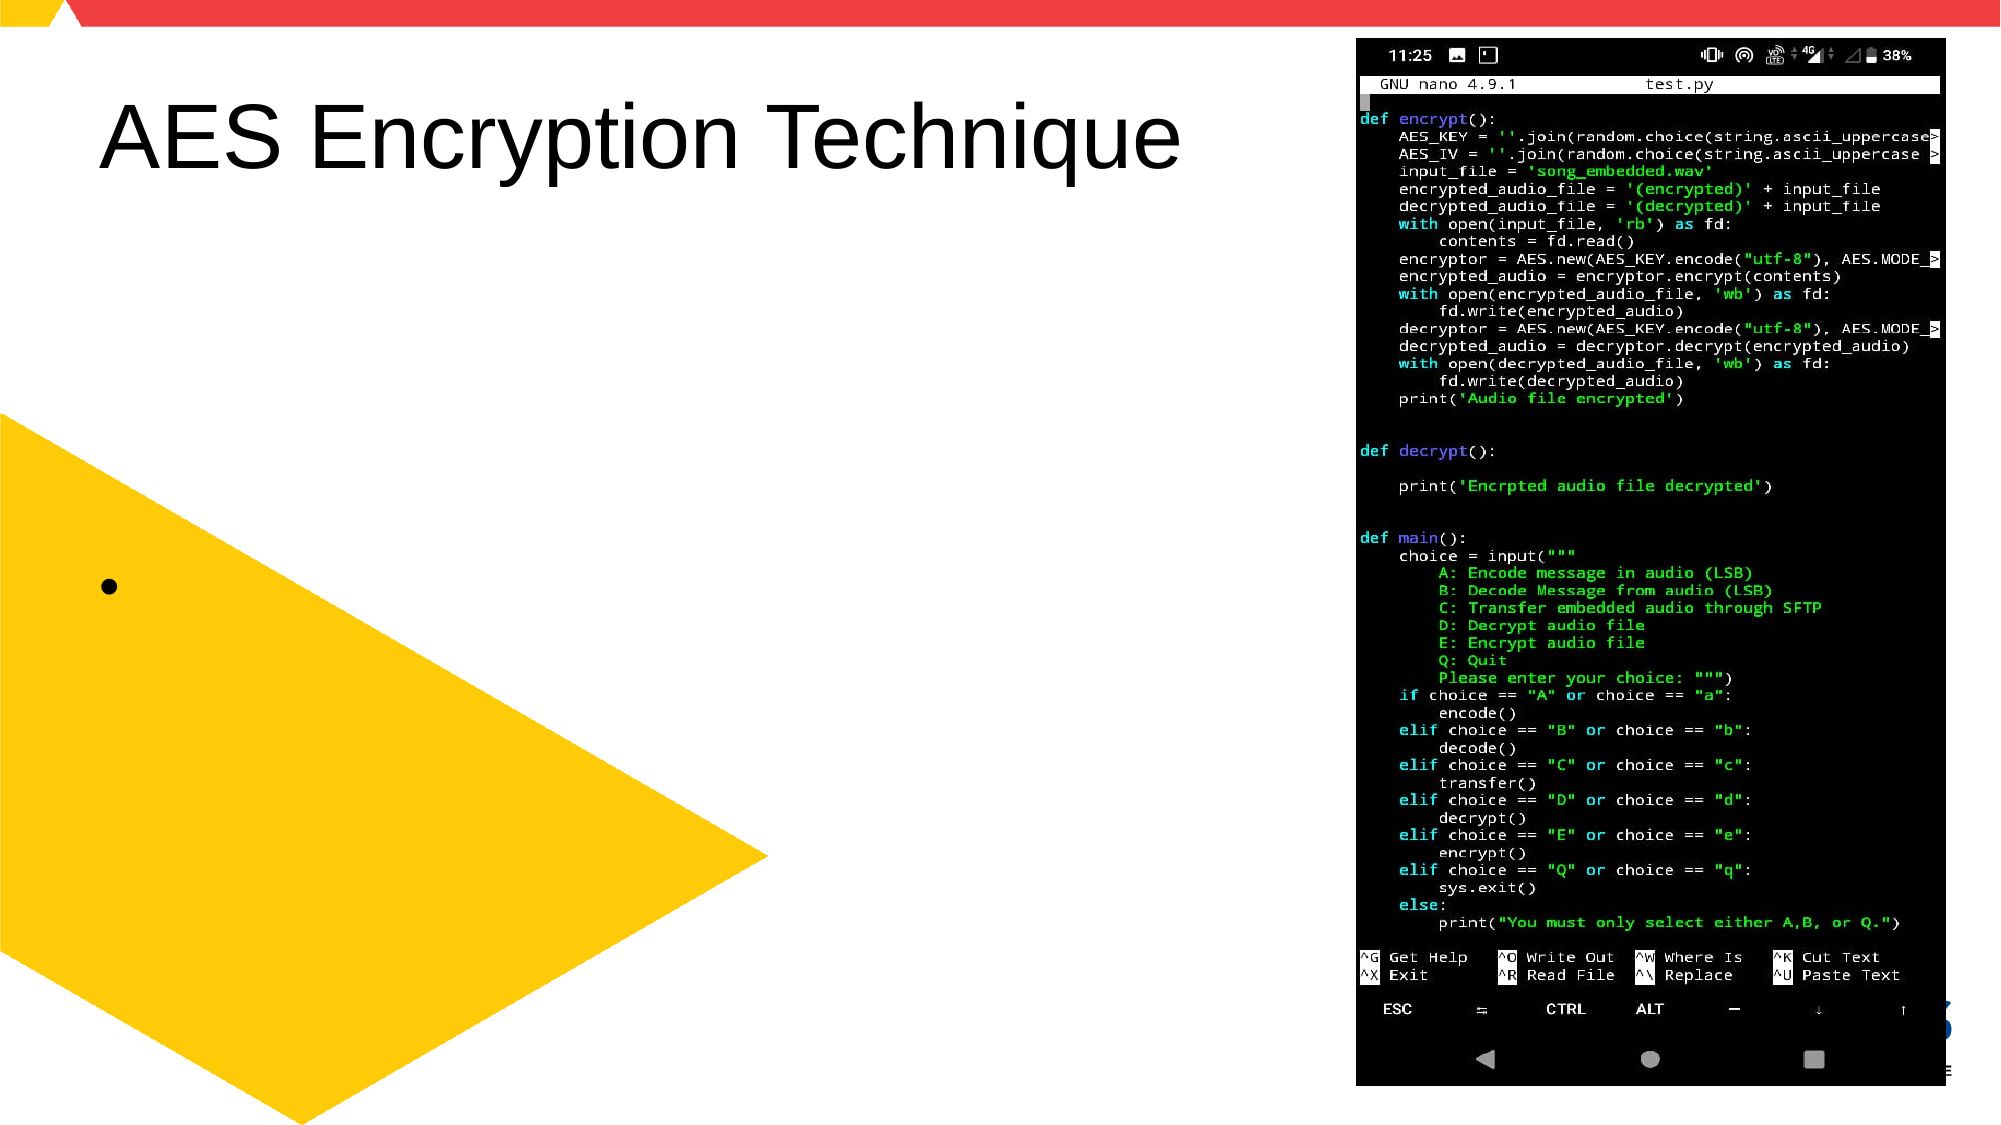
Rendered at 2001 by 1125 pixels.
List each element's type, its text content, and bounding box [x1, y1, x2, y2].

text_box [99, 557, 1350, 622]
picture [0, 0, 2001, 1125]
text_box AES Encryption Technique [99, 88, 1350, 189]
